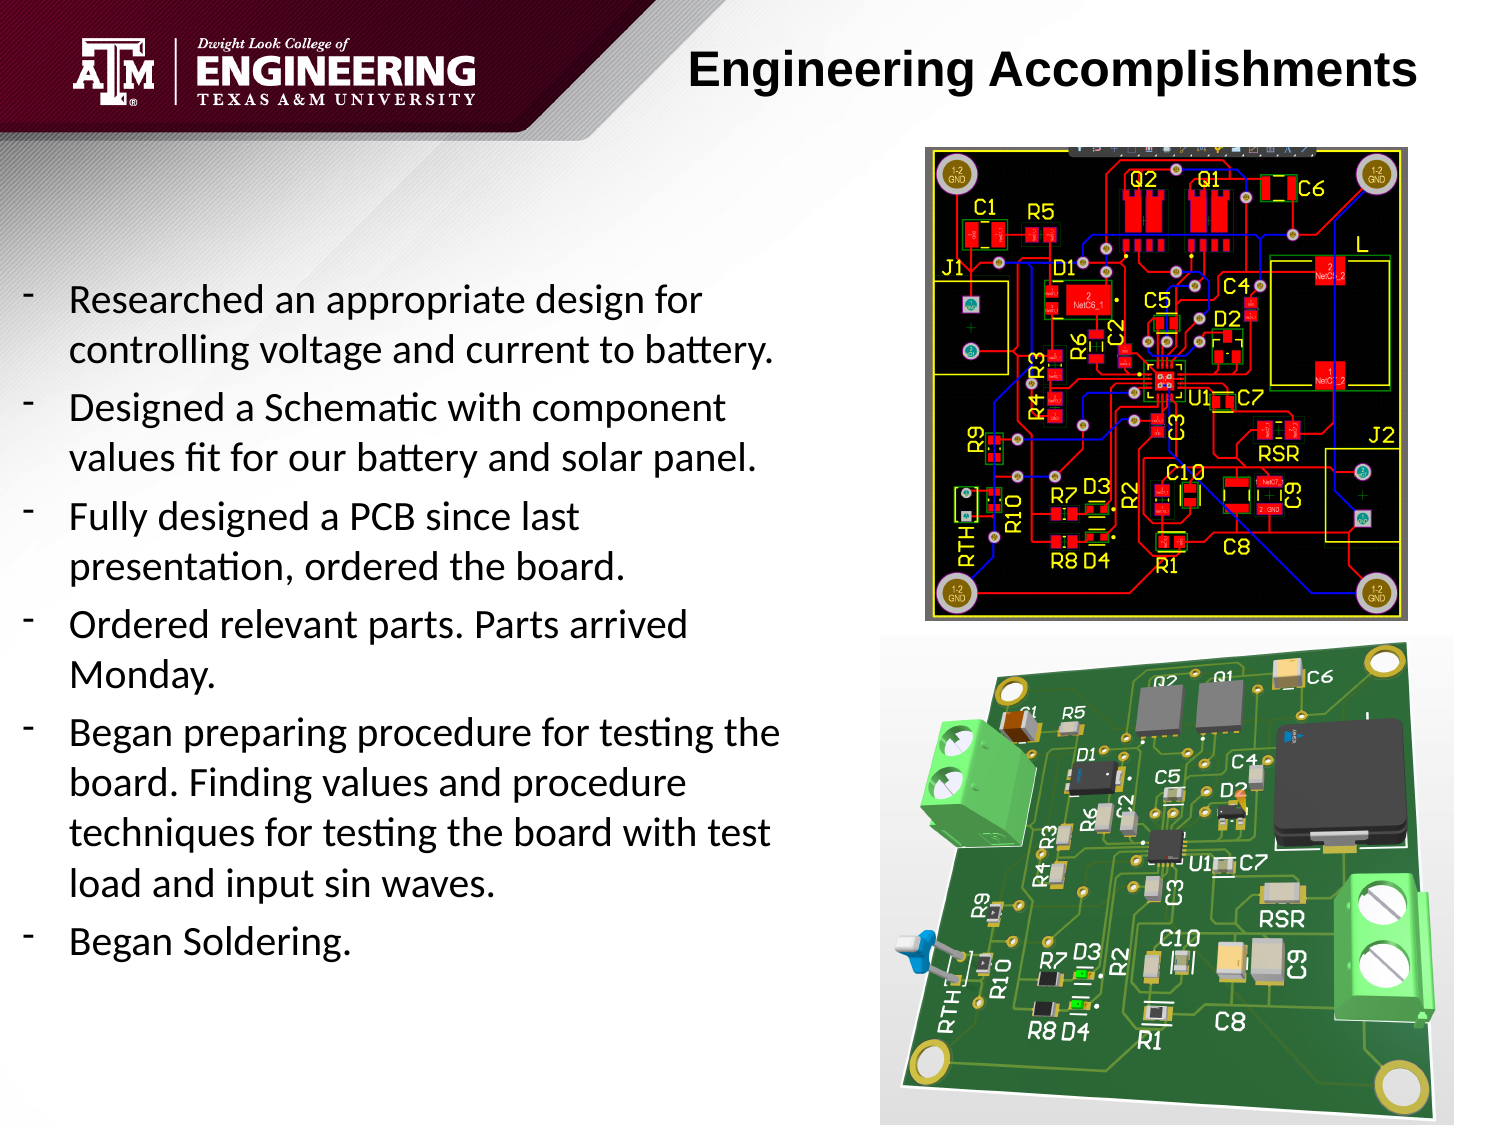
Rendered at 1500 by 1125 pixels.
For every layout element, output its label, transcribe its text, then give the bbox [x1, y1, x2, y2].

title Engineering Accomplishments [606, 0, 1500, 133]
list Researched an appropriate design for controlling voltage and current to battery. Designed a Schematic with component values fit for our battery and solar panel. Fully designed a PCB since last presentation, ordered the board. Ordered relevant parts. Parts arrived Monday. Began preparing procedure for testing the board. Finding values and procedure techniques for testing the board with test load and input sin waves. Began Soldering. [7, 264, 797, 1051]
picture [0, 0, 1500, 1125]
